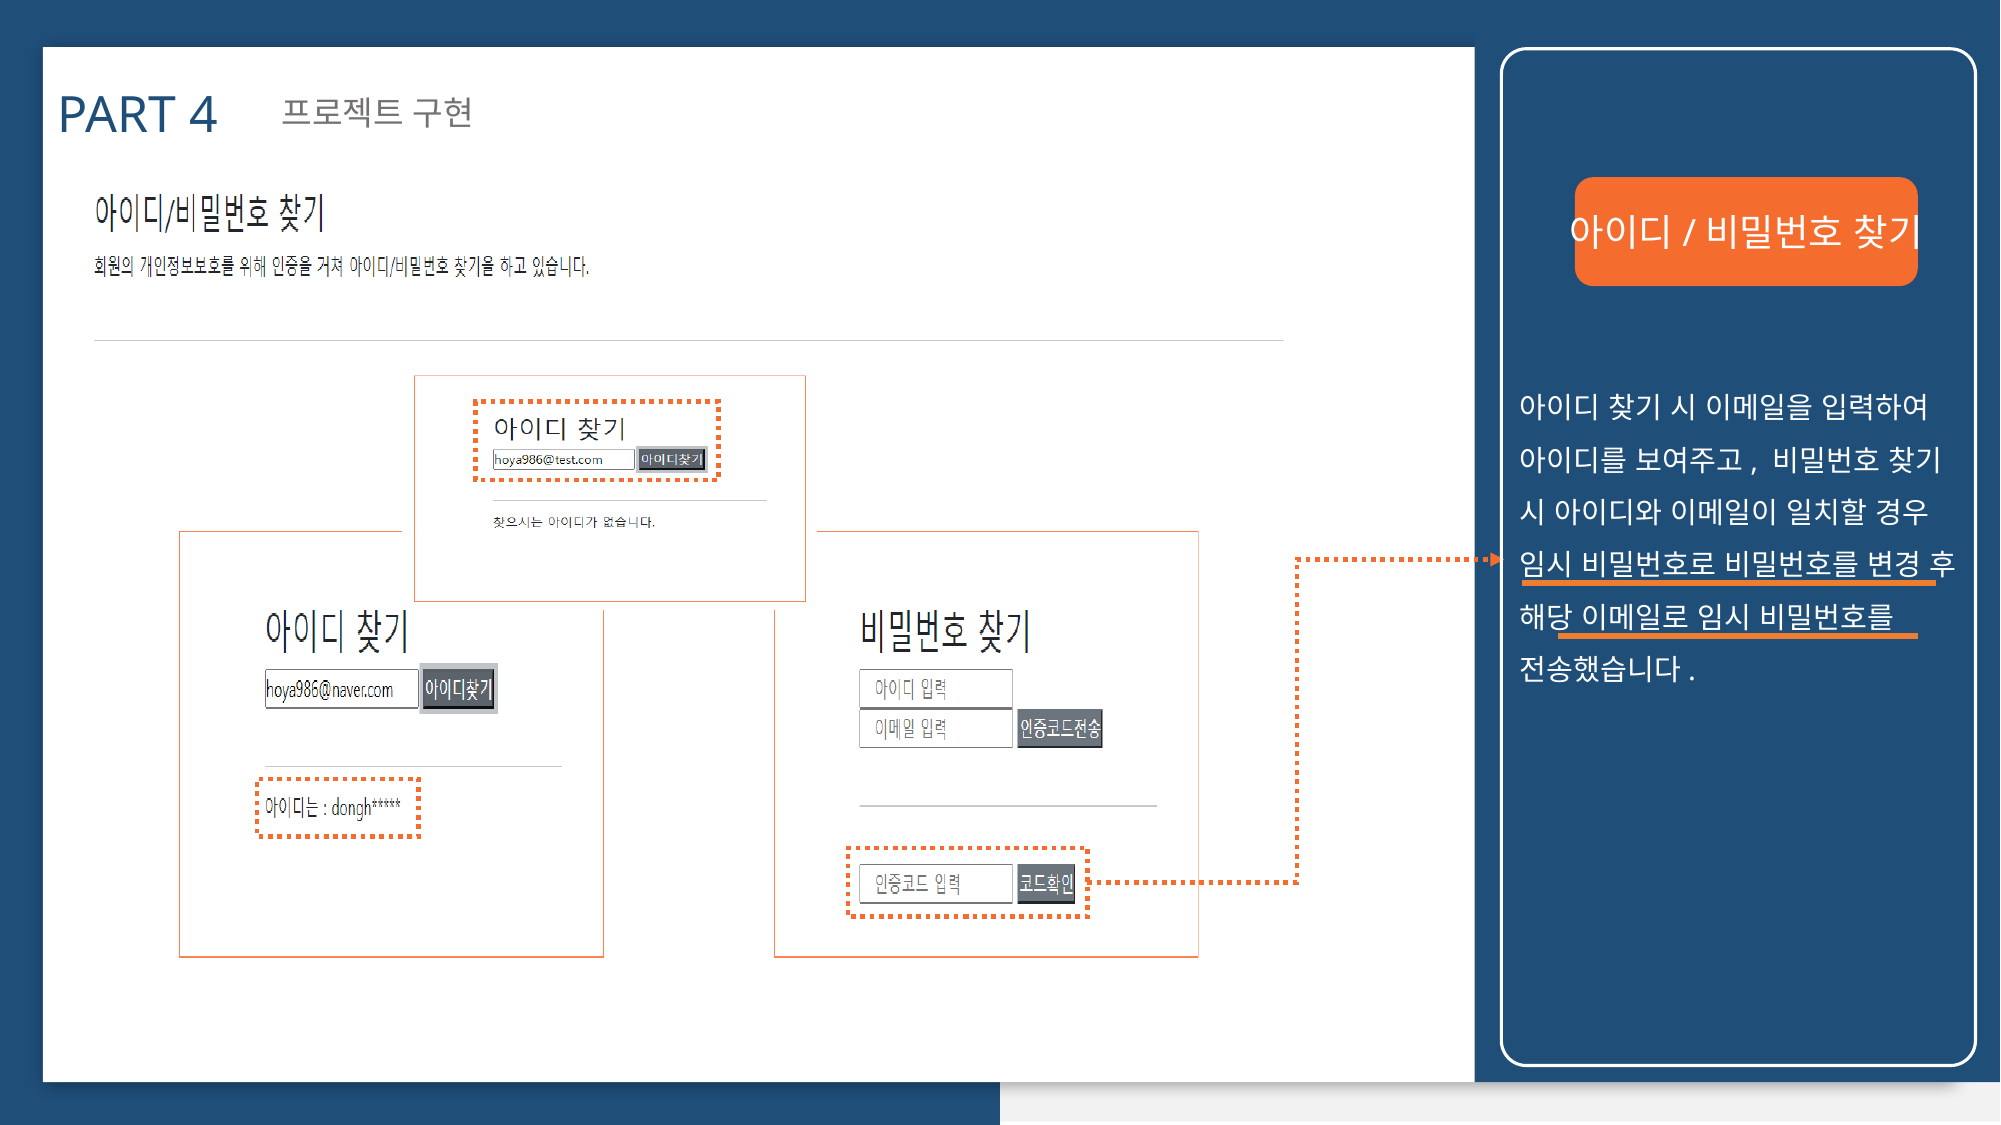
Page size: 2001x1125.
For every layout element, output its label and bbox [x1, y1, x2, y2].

picture [75, 148, 1334, 1048]
text_box [42, 74, 603, 149]
text_box [0, 0, 2000, 1122]
text_box [1087, 559, 1505, 883]
